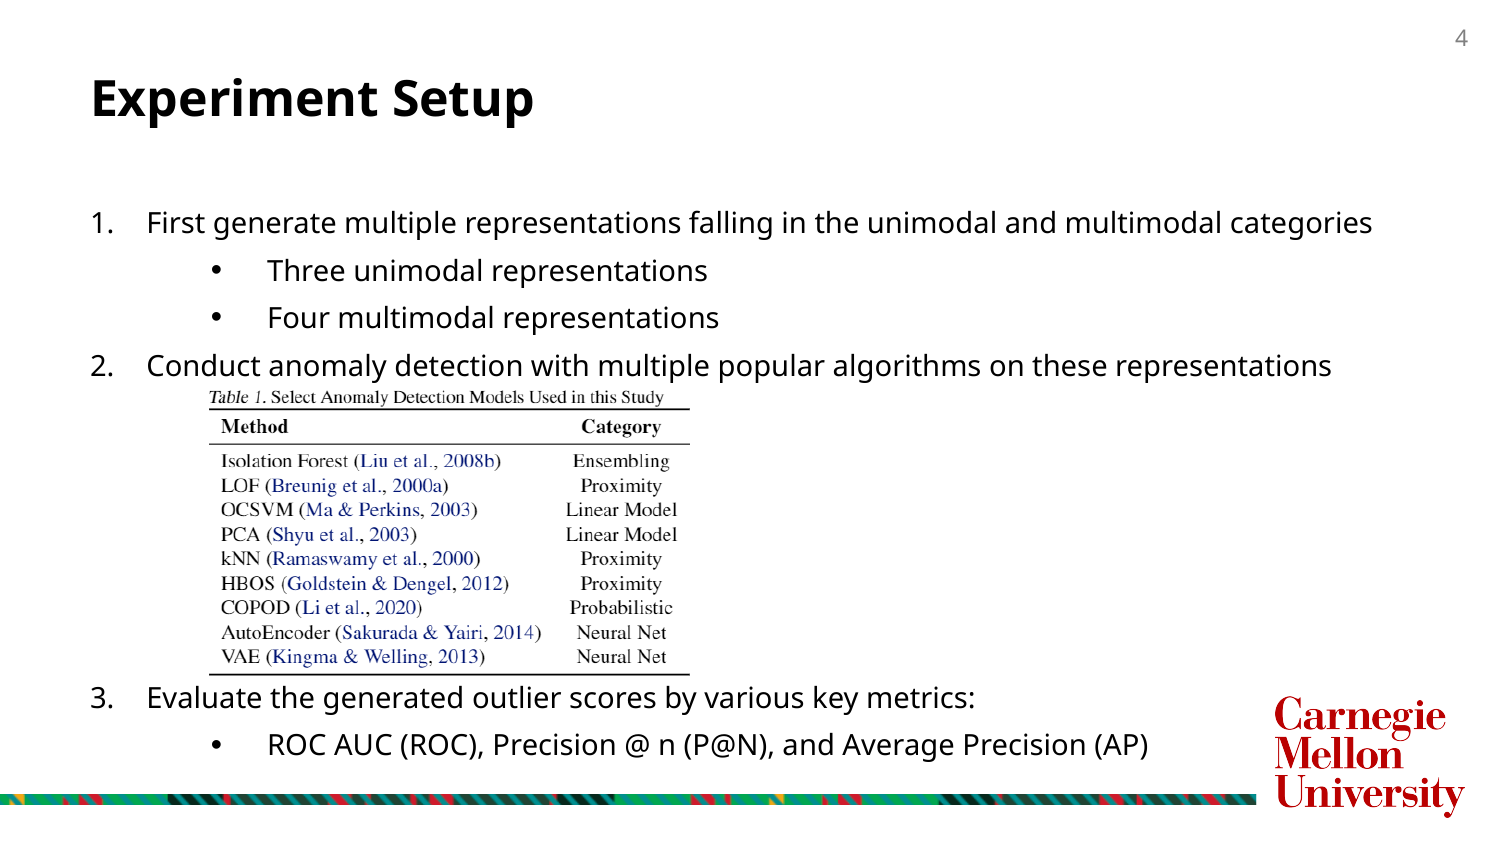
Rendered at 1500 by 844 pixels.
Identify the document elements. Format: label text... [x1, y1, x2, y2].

picture [1275, 696, 1465, 818]
list First generate multiple representations falling in the unimodal and multimodal categories Three unimodal representations Four multimodal representations Conduct anomaly detection with multiple popular algorithms on these representations Evaluate the generated outlier scores by various key metrics: ROC AUC (ROC), Precision @ n (P@N), and Average Precision (AP) [75, 196, 1425, 760]
picture [199, 384, 701, 685]
title Experiment Setup [75, 59, 1425, 160]
picture [0, 794, 1257, 805]
